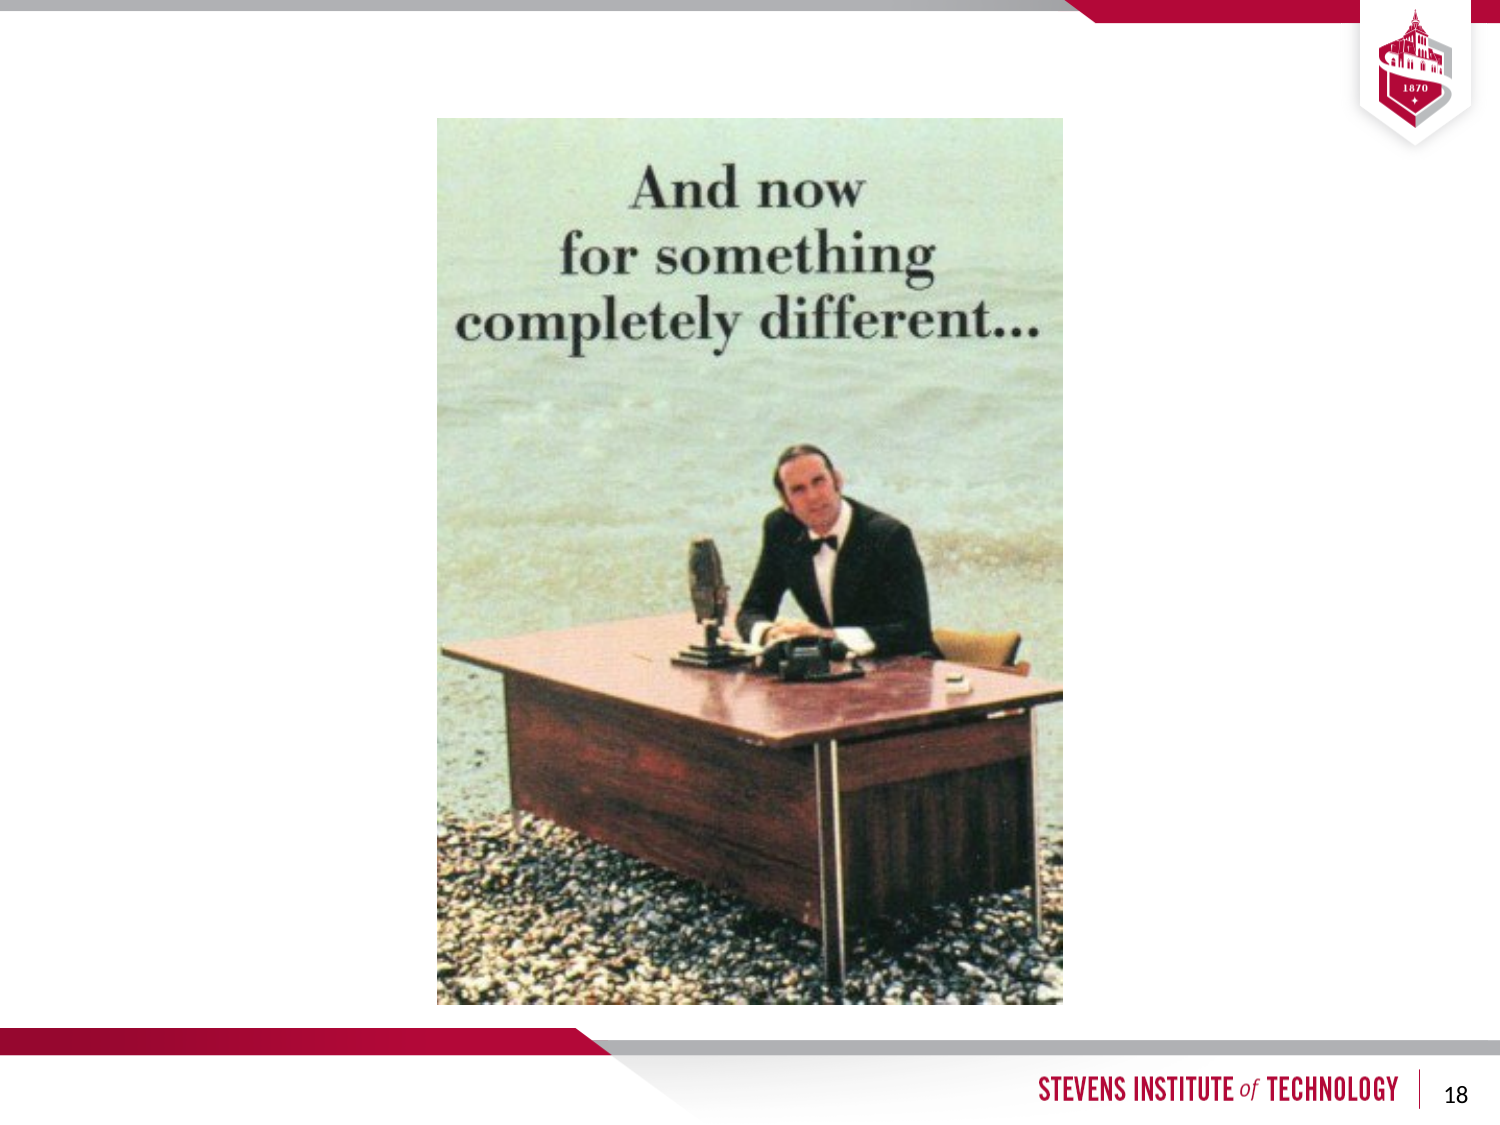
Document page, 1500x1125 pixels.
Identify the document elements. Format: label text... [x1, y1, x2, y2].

picture [0, 1028, 1500, 1125]
slide_number 18 [1428, 1071, 1490, 1108]
picture [0, 0, 1500, 1005]
